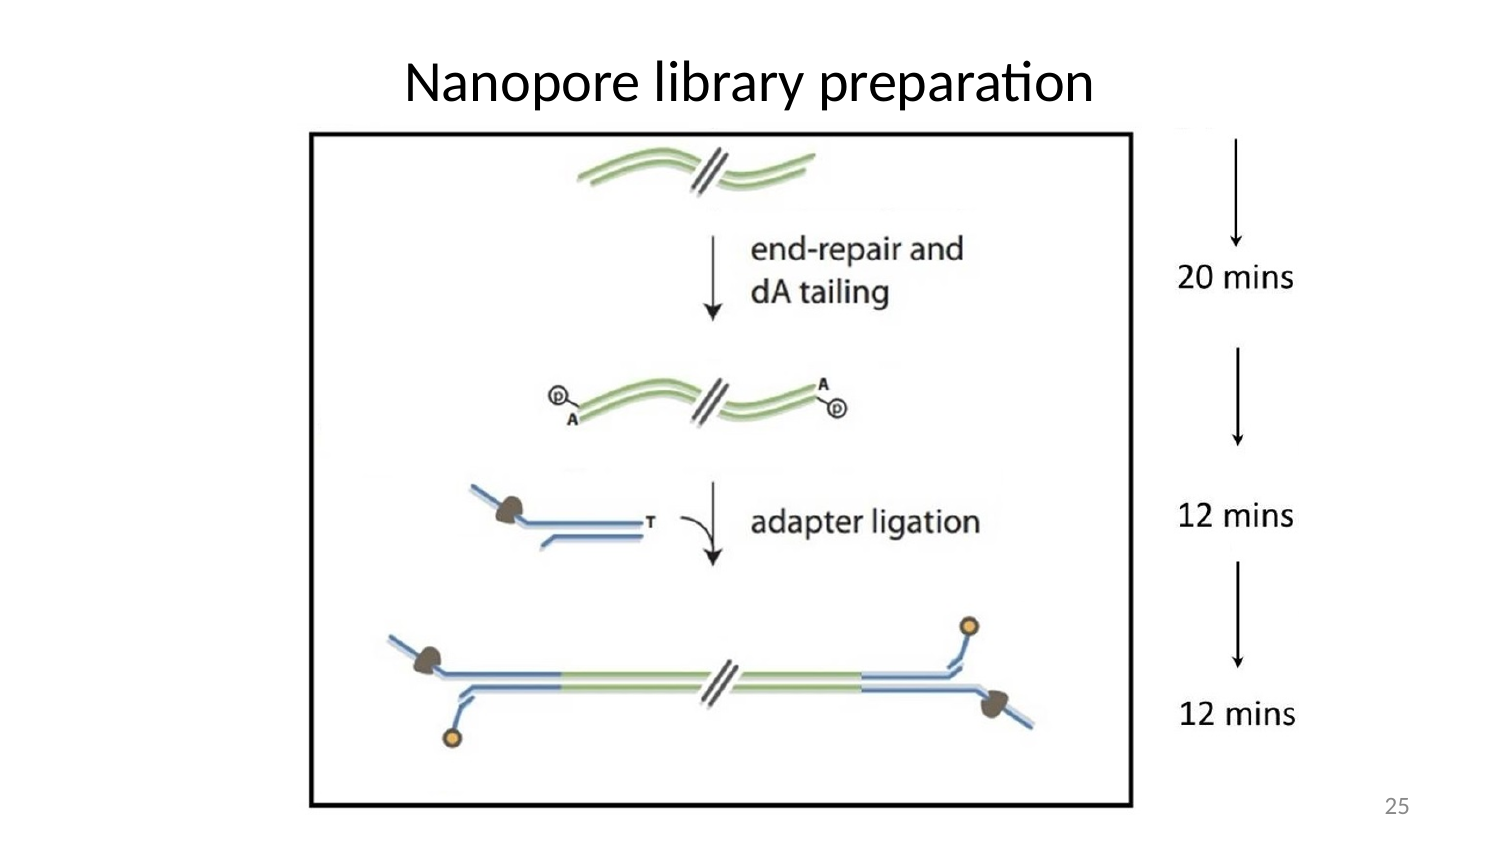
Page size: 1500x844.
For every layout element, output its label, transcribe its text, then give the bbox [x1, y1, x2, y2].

title Nanopore library preparation [75, 33, 1425, 123]
picture [297, 122, 1300, 815]
slide_number 25 [1074, 782, 1425, 827]
